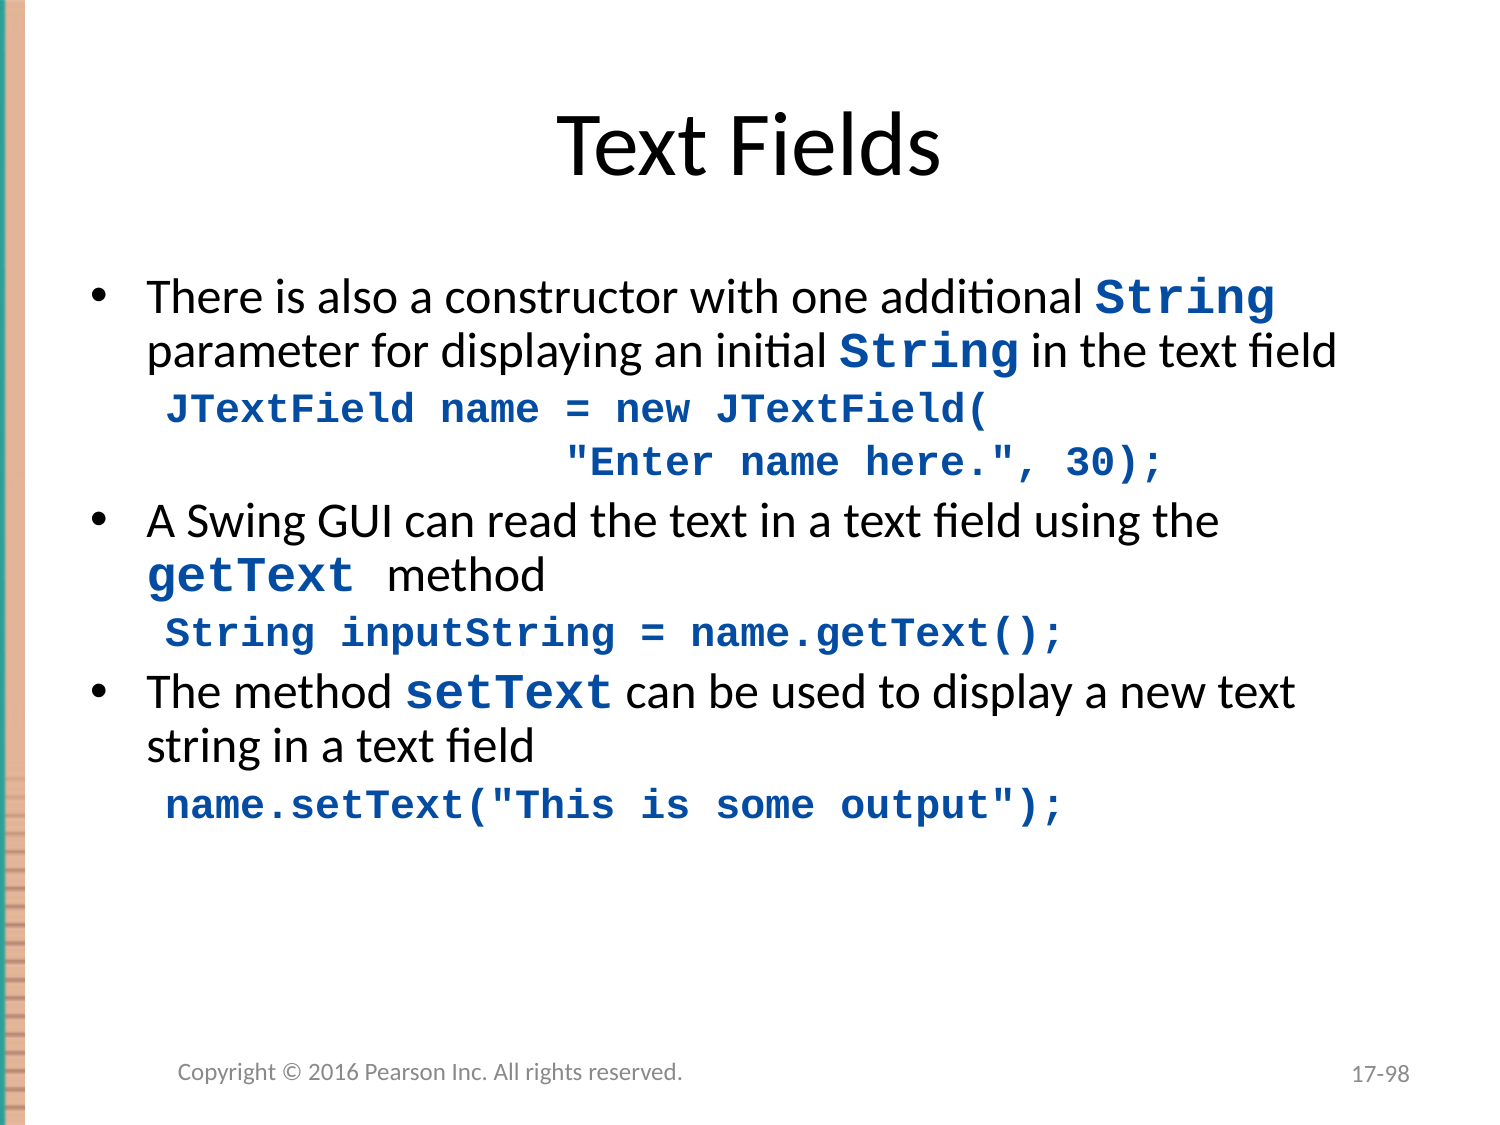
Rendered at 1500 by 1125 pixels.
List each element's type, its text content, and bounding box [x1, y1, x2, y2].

title Text Fields [75, 45, 1425, 233]
slide_number 17-98 [1074, 1042, 1425, 1103]
footer Copyright © 2016 Pearson Inc. All rights reserved. [75, 1040, 788, 1100]
picture [0, 0, 25, 1125]
list There is also a constructor with one additional String parameter for displaying an initial String in the text field JTextField name = new JTextField( "Enter name here.", 30); A Swing GUI can read the text in a text field using the getText method String inputString = name.getText(); The method setText can be used to display a new text string in a text field name.setText("This is some output"); [75, 262, 1425, 1005]
